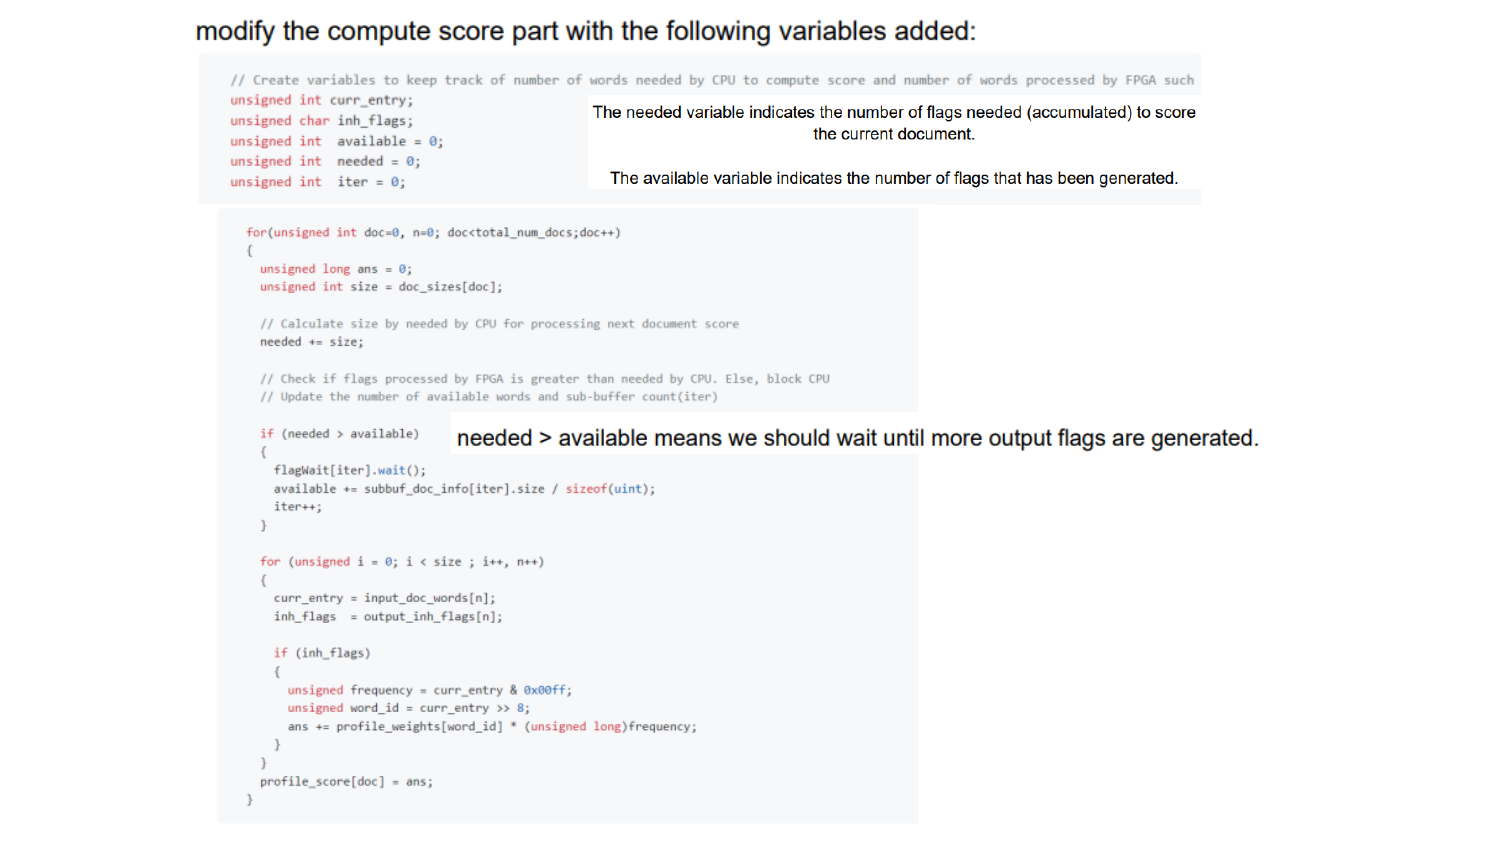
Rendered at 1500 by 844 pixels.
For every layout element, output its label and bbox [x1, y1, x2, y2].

picture [184, 5, 1260, 828]
